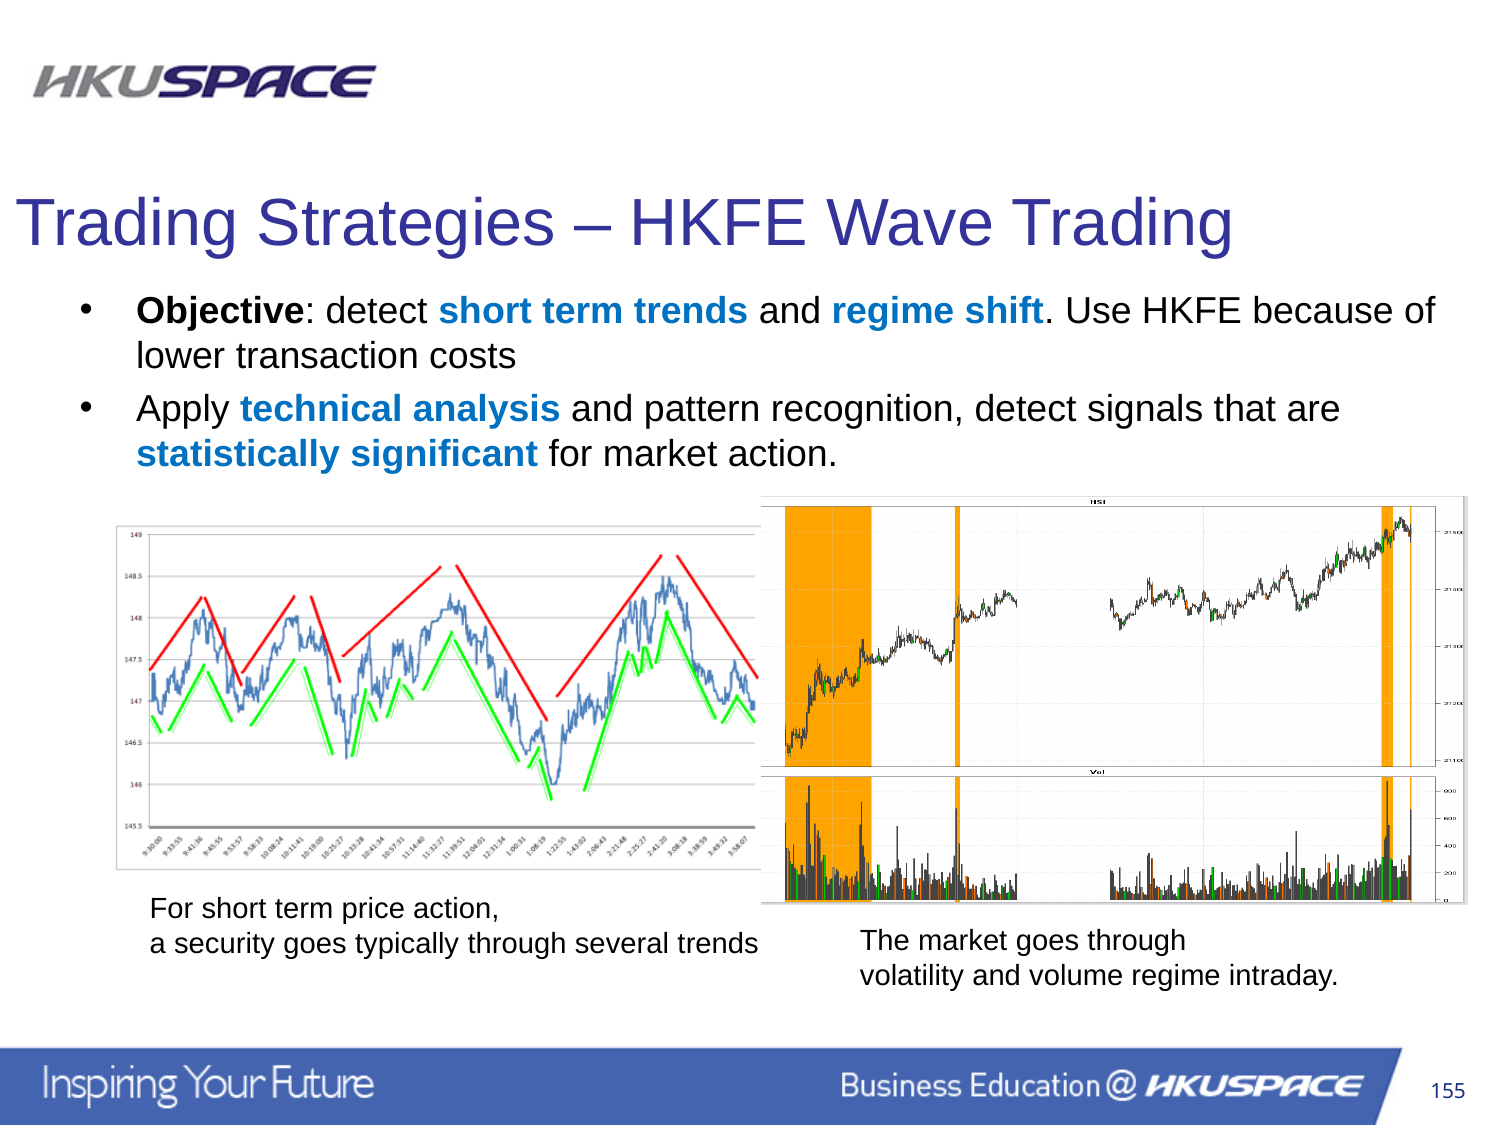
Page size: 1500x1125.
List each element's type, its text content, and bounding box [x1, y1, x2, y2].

picture [0, 0, 1500, 1125]
text_box For short term price action, a security goes typically through several trends [134, 891, 775, 1002]
text_box The market goes through volatility and volume regime intraday. [845, 914, 1380, 1034]
title Trading Strategies – HKFE Wave Trading [0, 101, 1325, 266]
slide_number 155 [1415, 1070, 1499, 1125]
text_box Objective: detect short term trends and regime shift. Use HKFE because of lower transaction costs Apply technical analysis and pattern recognition, detect signals that are statistically significant for market action. [64, 278, 1483, 1047]
